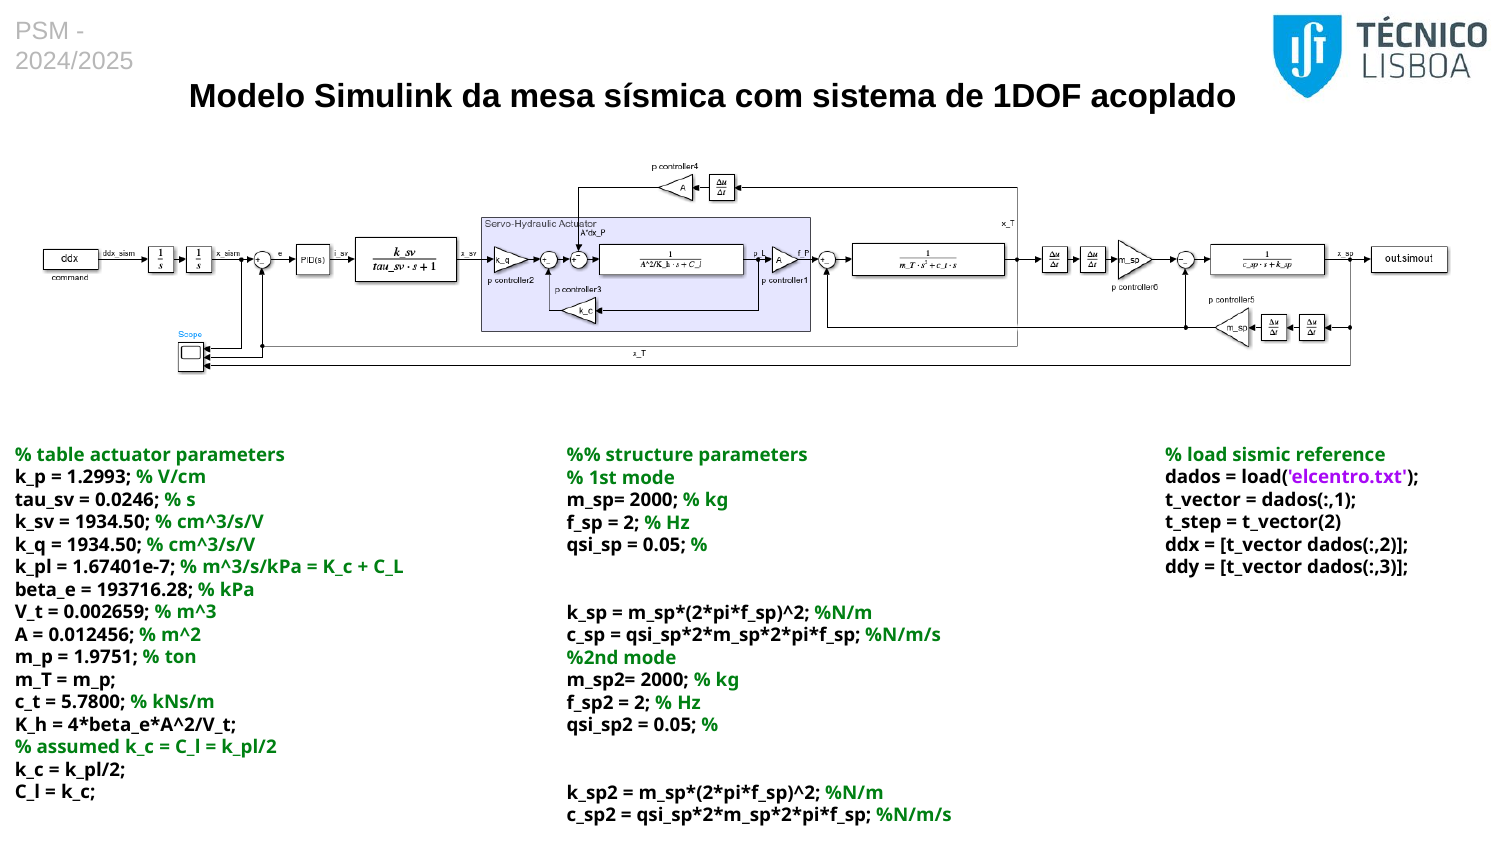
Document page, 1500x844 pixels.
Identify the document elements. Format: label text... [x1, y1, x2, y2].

picture [1260, 0, 1500, 106]
text_box % table actuator parameters k_p = 1.2993; % V/cm tau_sv = 0.0246; % s k_sv = 1934.50; % cm^3/s/V k_q = 1934.50; % cm^3/s/V k_pl = 1.67401e-7; % m^3/s/kPa = K_c + C_L beta_e = 193716.28; % kPa V_t = 0.002659; % m^3 A = 0.012456; % m^2 m_p = 1.9751; % ton m_T = m_p; c_t = 5.7800; % kNs/m K_h = 4*beta_e*A^2/V_t; % assumed k_c = C_l = k_pl/2 k_c = k_pl/2; C_l = k_c; [0, 435, 551, 811]
picture [22, 146, 1469, 386]
text_box %% structure parameters % 1st mode m_sp= 2000; % kg f_sp = 2; % Hz qsi_sp = 0.05; % k_sp = m_sp*(2*pi*f_sp)^2; %N/m c_sp = qsi_sp*2*m_sp*2*pi*f_sp; %N/m/s %2nd mode m_sp2= 2000; % kg f_sp2 = 2; % Hz qsi_sp2 = 0.05; % k_sp2 = m_sp*(2*pi*f_sp)^2; %N/m c_sp2 = qsi_sp*2*m_sp*2*pi*f_sp; %N/m/s [551, 435, 1151, 833]
text_box % load sismic reference dados = load('elcentro.txt'); t_vector = dados(:,1); t_step = t_vector(2) ddx = [t_vector dados(:,2)]; ddy = [t_vector dados(:,3)]; [1150, 435, 1500, 586]
text_box Modelo Simulink da mesa sísmica com sistema de 1DOF acoplado [174, 66, 1253, 122]
text_box PSM - 2024/2025 [0, 0, 225, 90]
